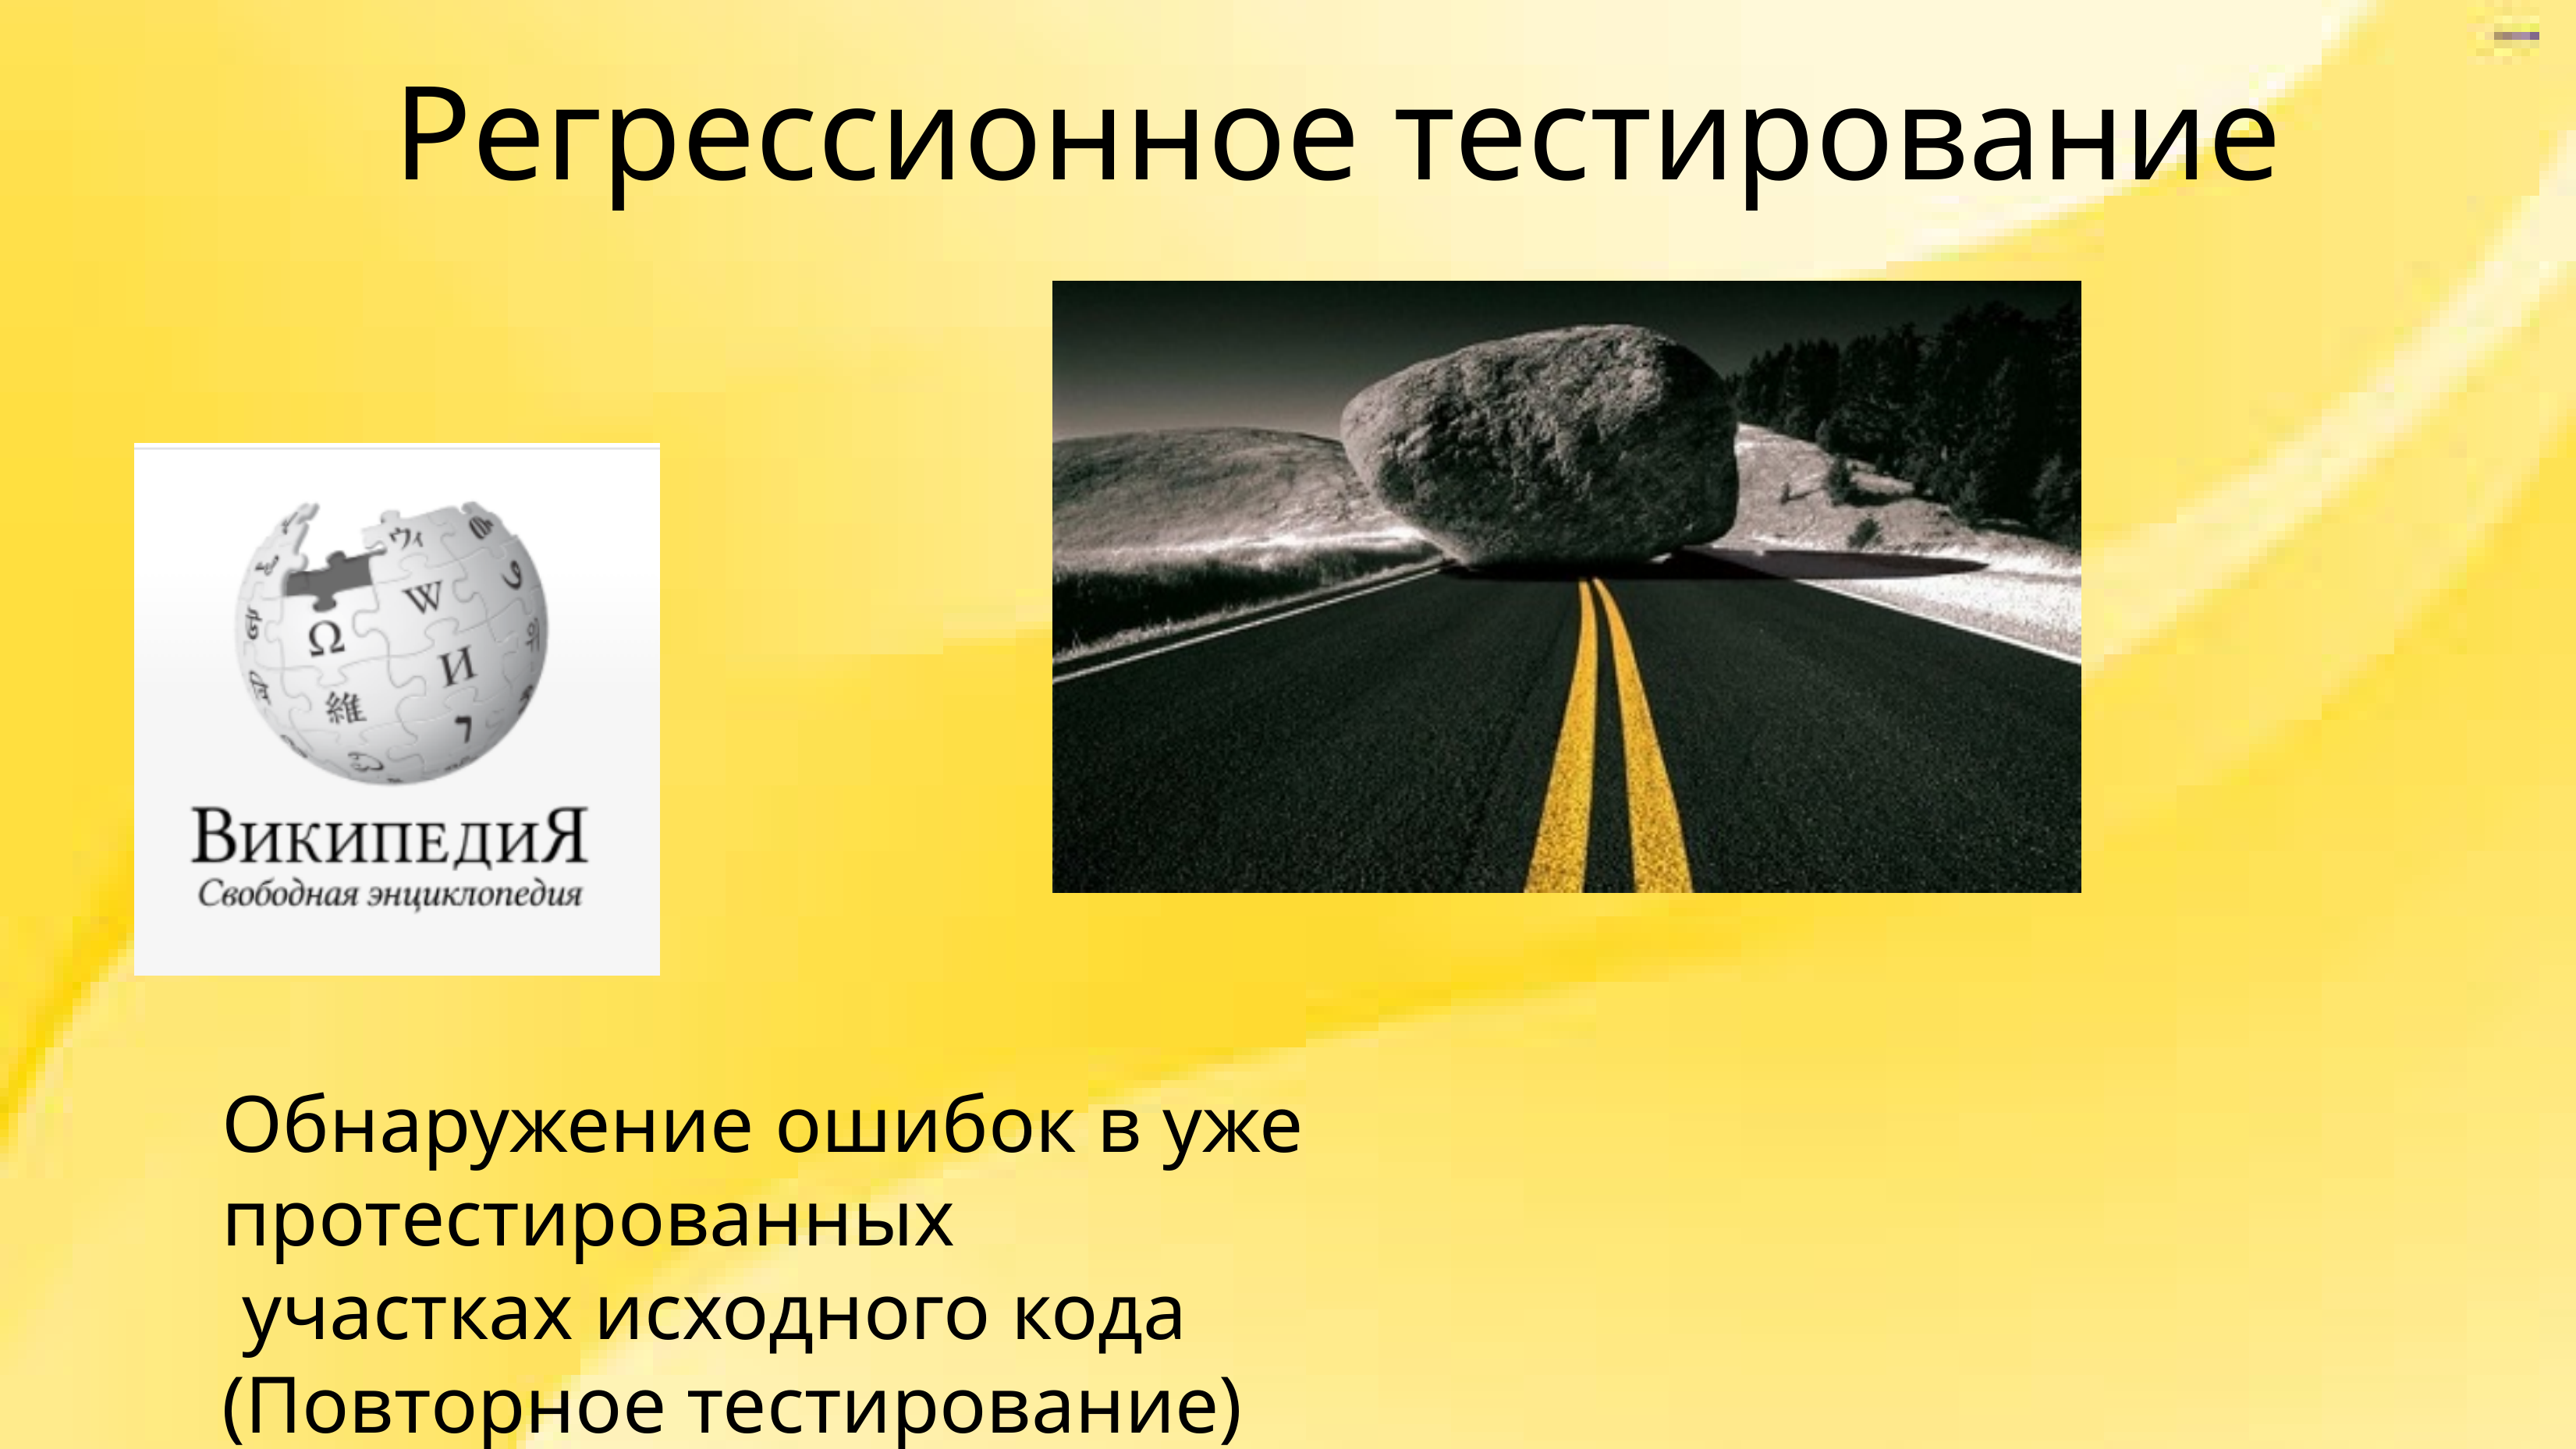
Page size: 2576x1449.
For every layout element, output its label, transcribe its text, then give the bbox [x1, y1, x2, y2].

text_box Регрессионное тестирование [382, 44, 2295, 212]
picture [0, 0, 2576, 1449]
text_box Обнаружение ошибок в уже протестированных участках исходного кода (Повторное тестирование) [210, 1068, 1806, 1449]
